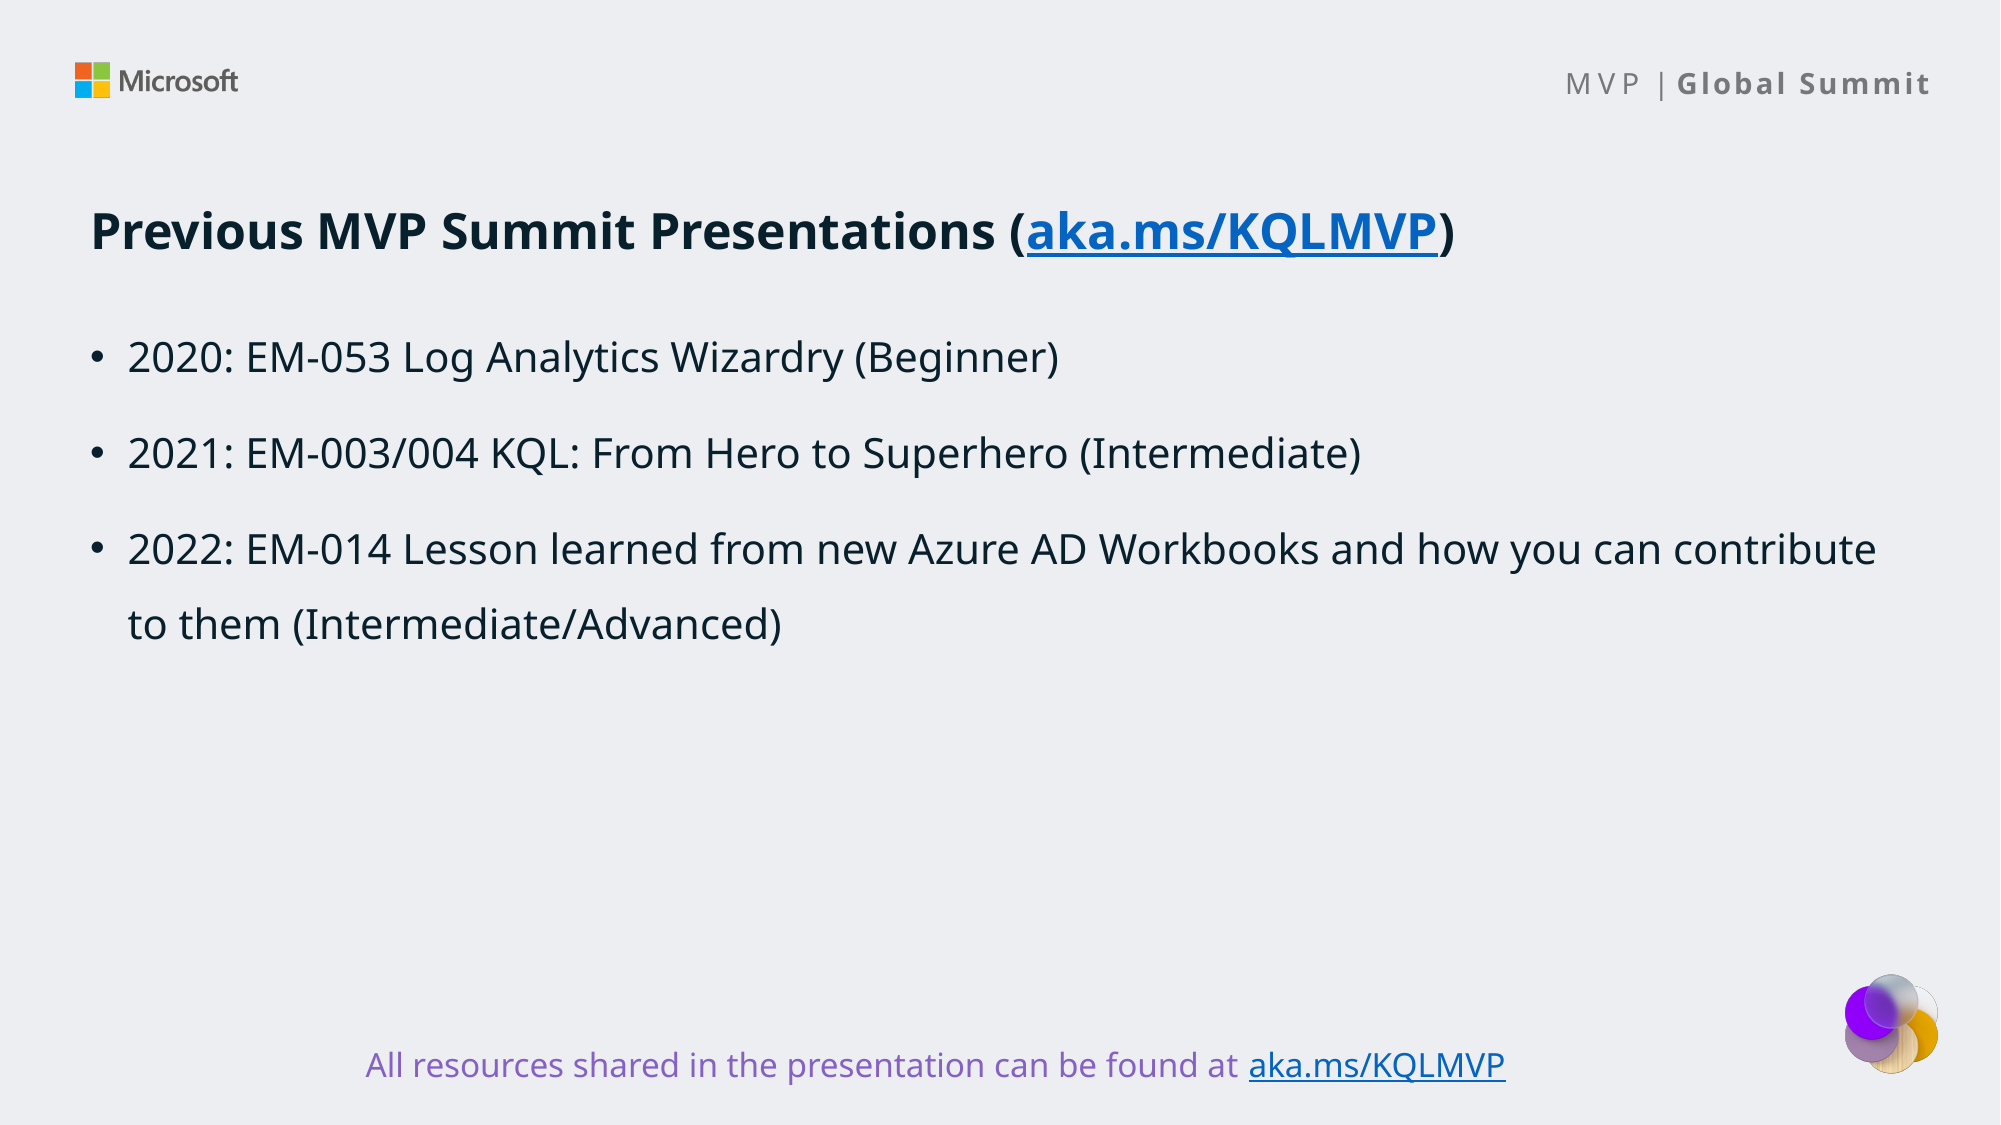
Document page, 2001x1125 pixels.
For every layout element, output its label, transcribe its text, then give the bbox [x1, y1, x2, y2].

title Previous MVP Summit Presentations (aka.ms/KQLMVP) [75, 184, 1925, 278]
text_box All resources shared in the presentation can be found at aka.ms/KQLMVP [278, 1036, 1593, 1097]
picture [75, 48, 238, 112]
list 2020: EM-053 Log Analytics Wizardry (Beginner) 2021: EM-003/004 KQL: From Hero to Superhero (Intermediate) 2022: EM-014 Lesson learned from new Azure AD Workbooks and how you can contribute to them (Intermediate/Advanced) [75, 298, 1925, 1013]
picture [1174, 645, 1973, 1095]
